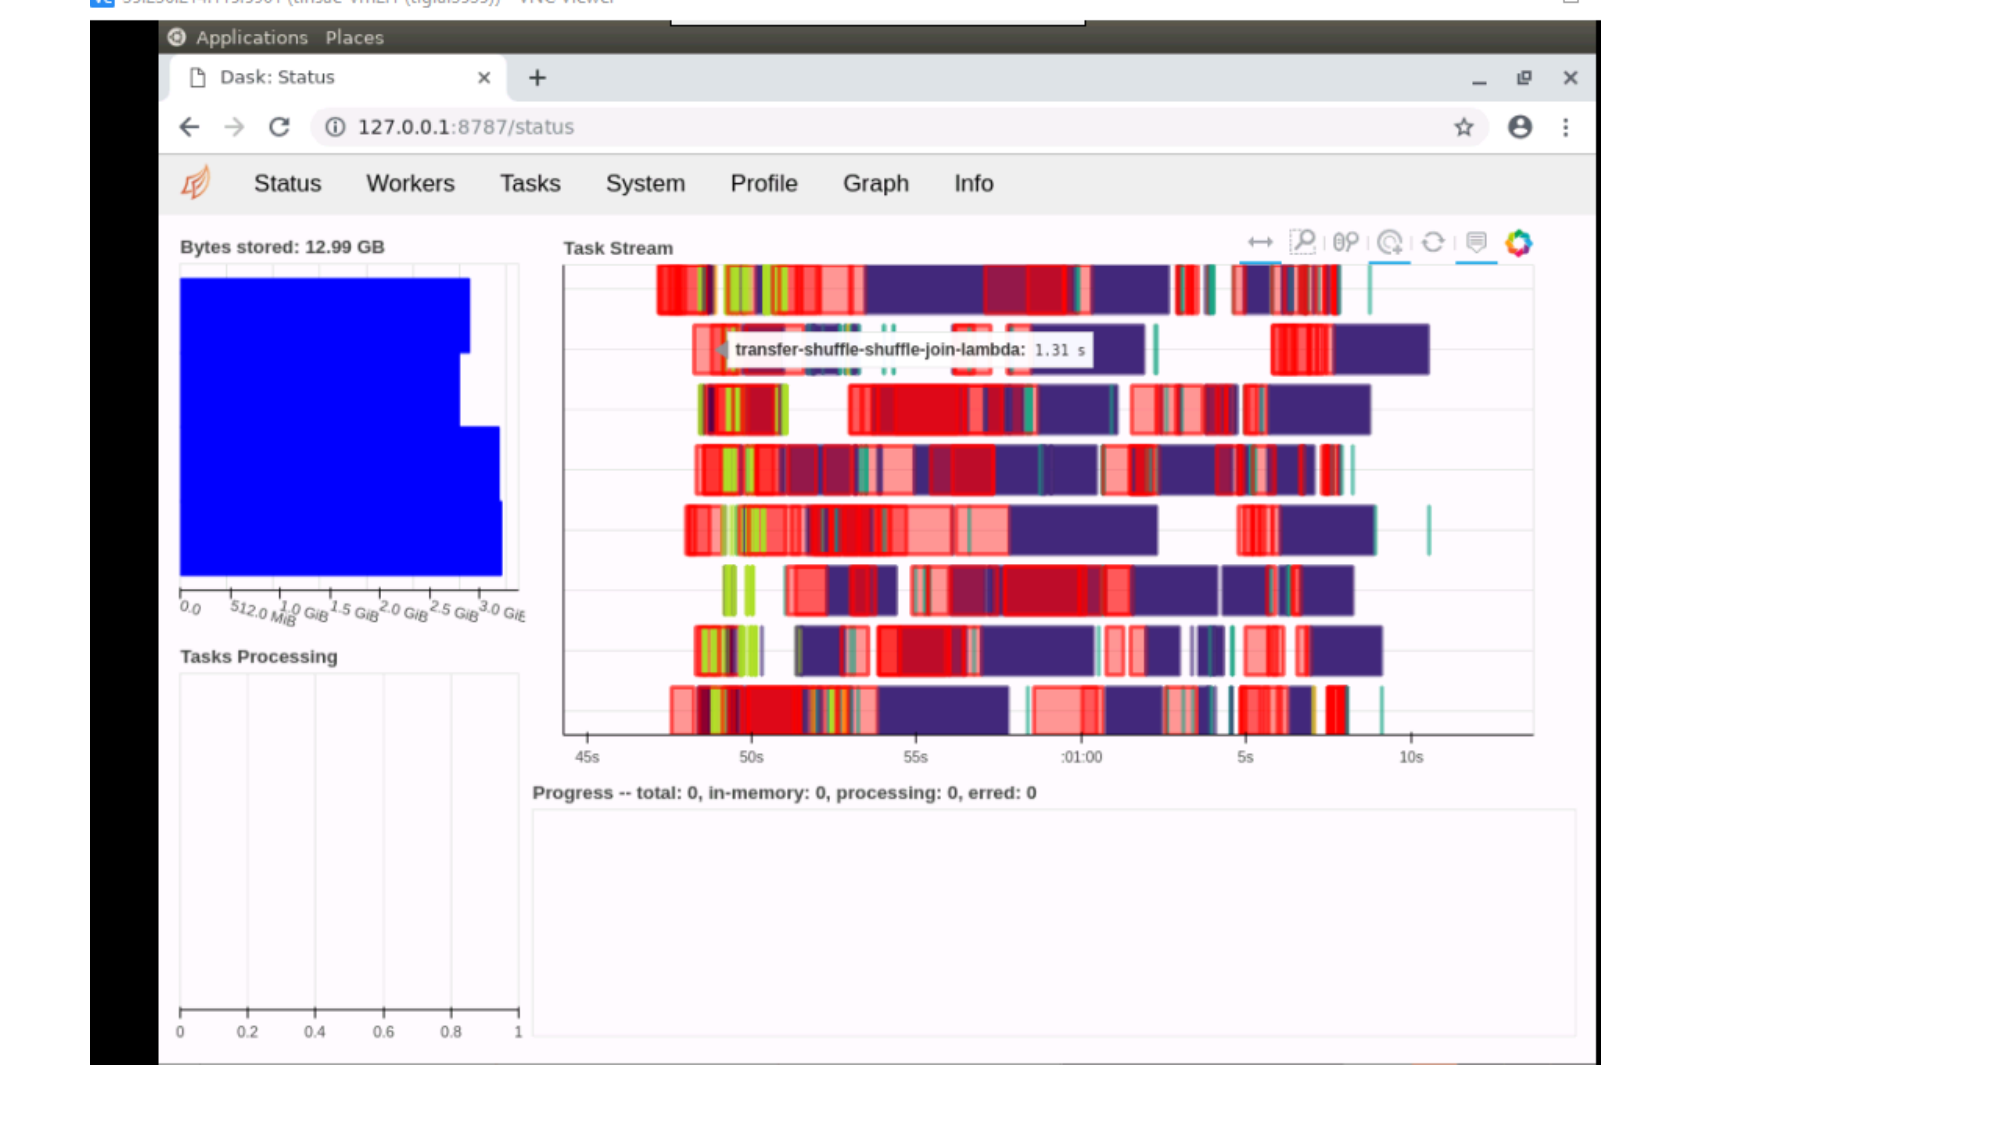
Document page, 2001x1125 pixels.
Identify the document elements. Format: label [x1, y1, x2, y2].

picture [90, 0, 1601, 1065]
